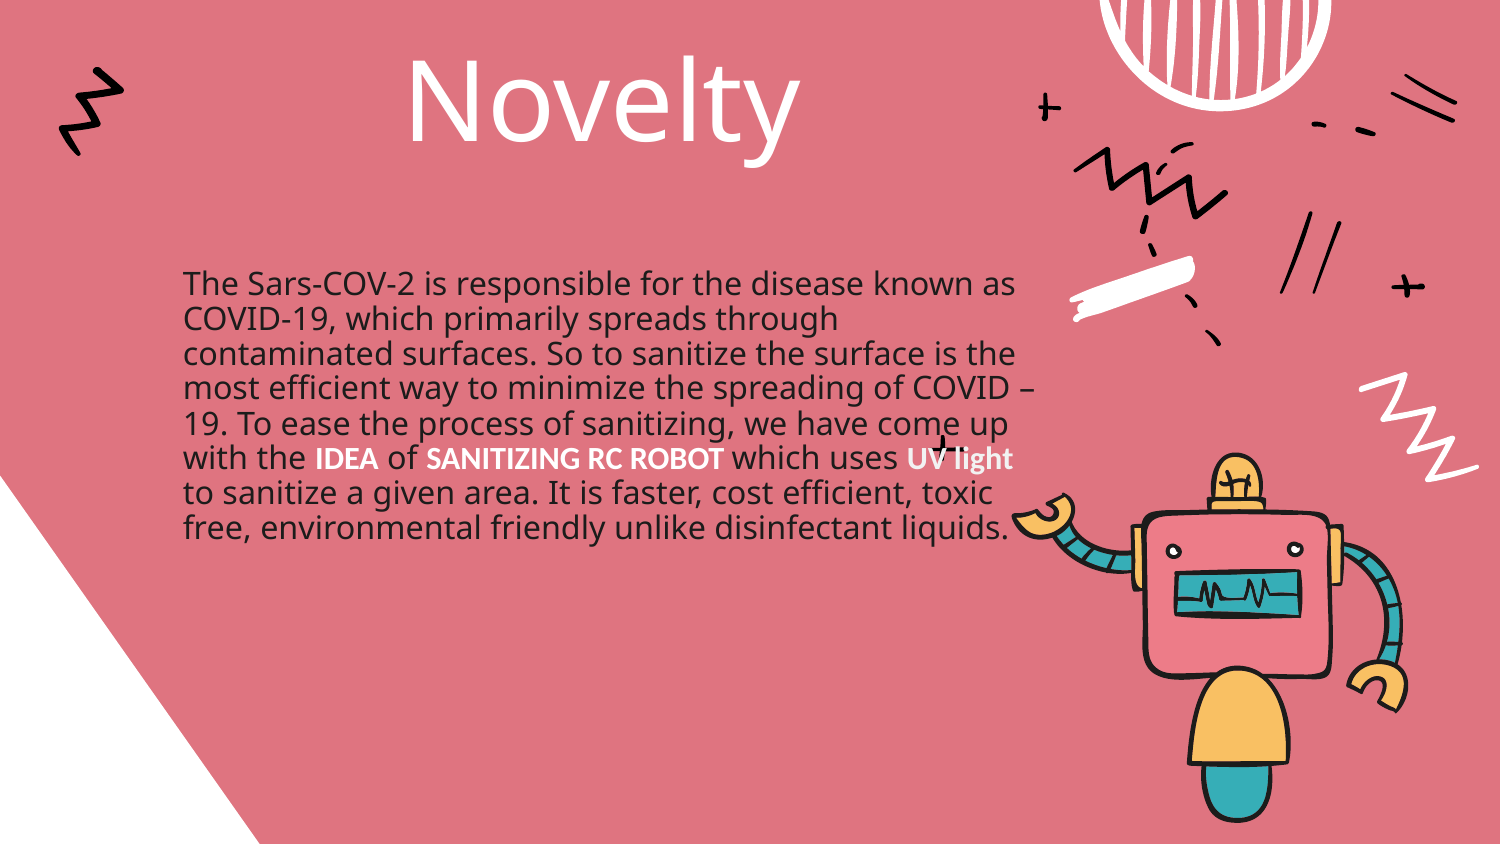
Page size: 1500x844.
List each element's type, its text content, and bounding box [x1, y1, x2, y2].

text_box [134, 213, 1069, 602]
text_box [1011, 452, 1409, 824]
title Novelty [387, 26, 997, 166]
